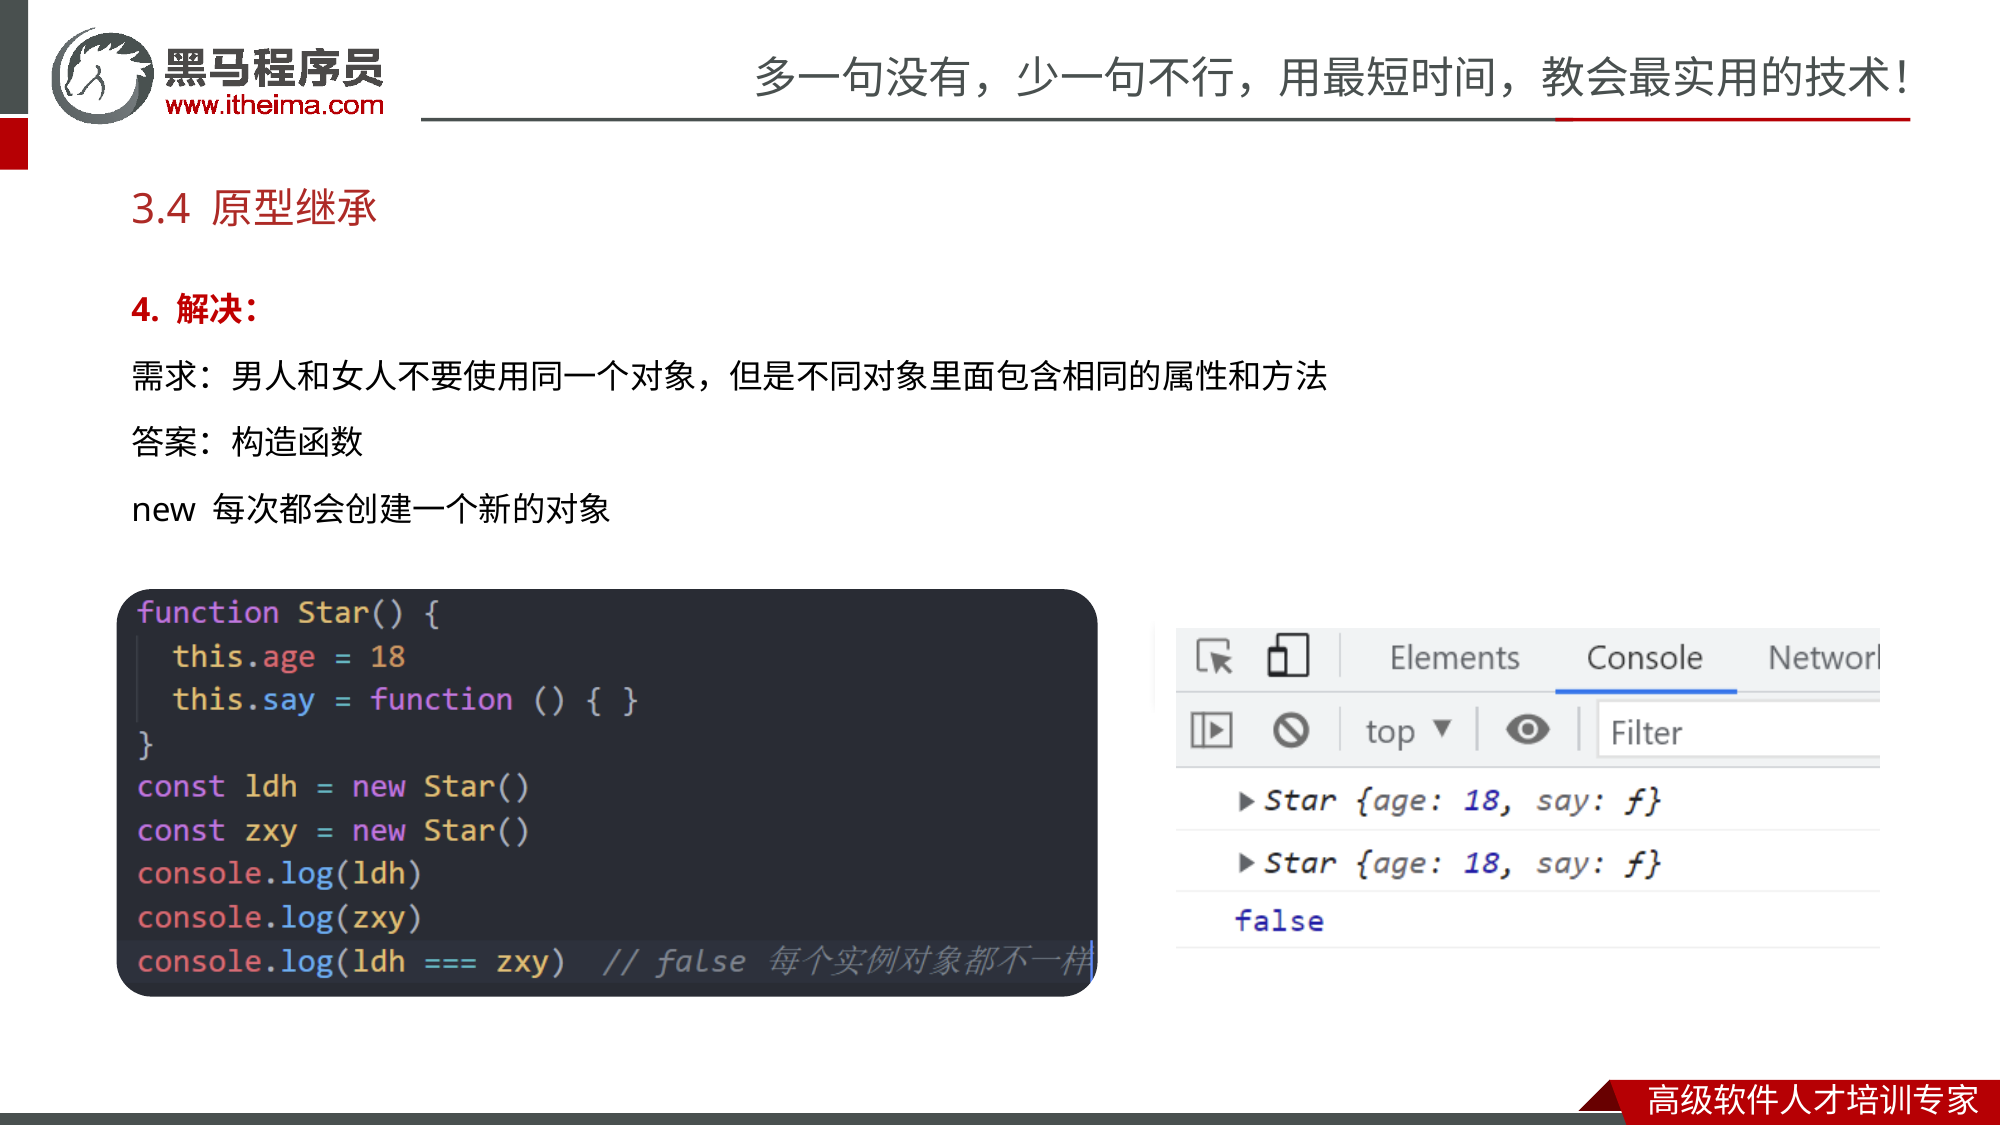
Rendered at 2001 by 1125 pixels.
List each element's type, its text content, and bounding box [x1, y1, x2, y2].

picture [50, 26, 384, 125]
picture [1175, 627, 1880, 959]
title 3.4 原型继承 [116, 164, 1880, 250]
list 4. 解决： 需求：男人和女人不要使用同一个对象，但是不同对象里面包含相同的属性和方法 答案：构造函数 new 每次都会创建一个新的对象 [116, 261, 1862, 562]
picture [116, 588, 1098, 997]
